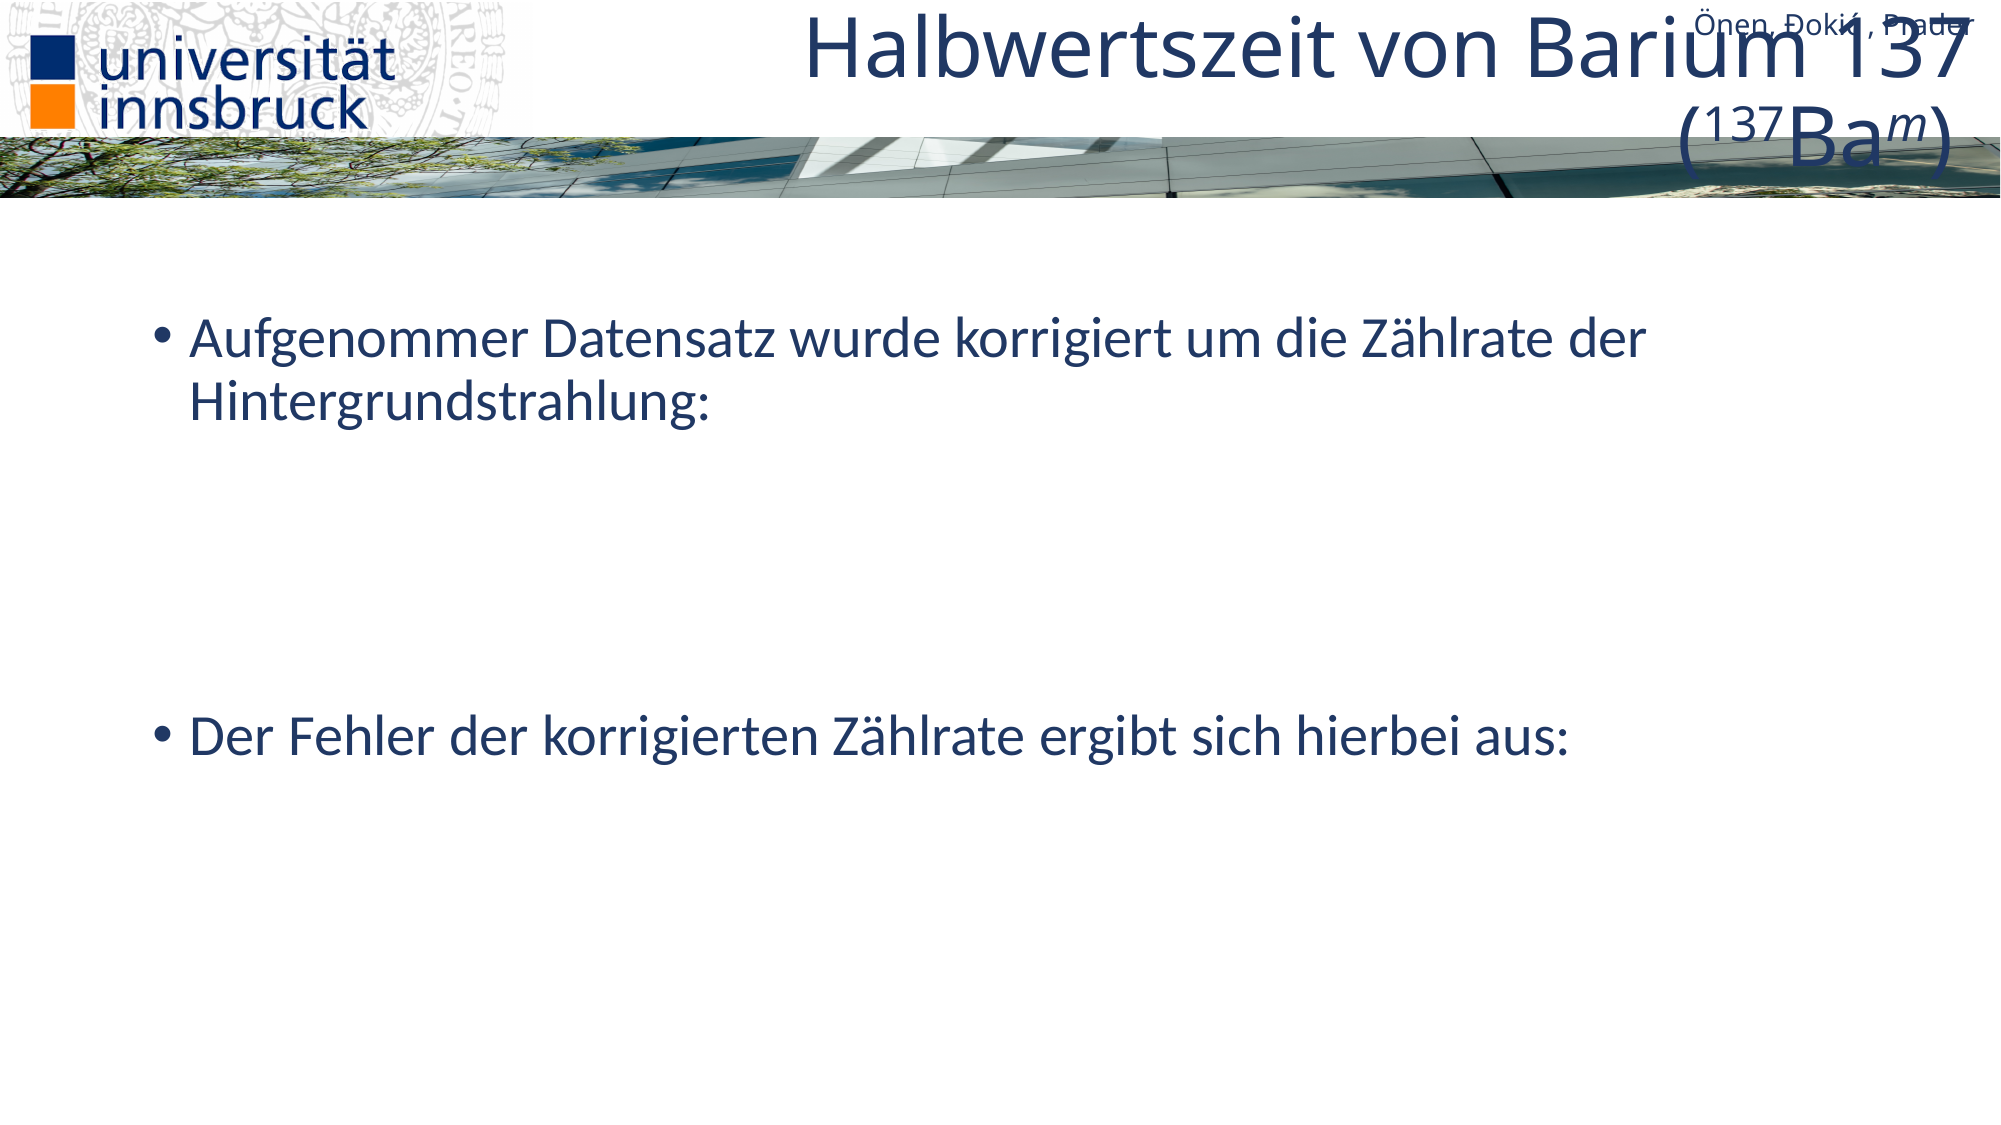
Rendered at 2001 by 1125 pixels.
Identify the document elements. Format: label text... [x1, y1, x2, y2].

picture [0, 24, 2001, 198]
title Halbwertszeit von Barium 137 (137Bam) [632, 40, 1990, 150]
